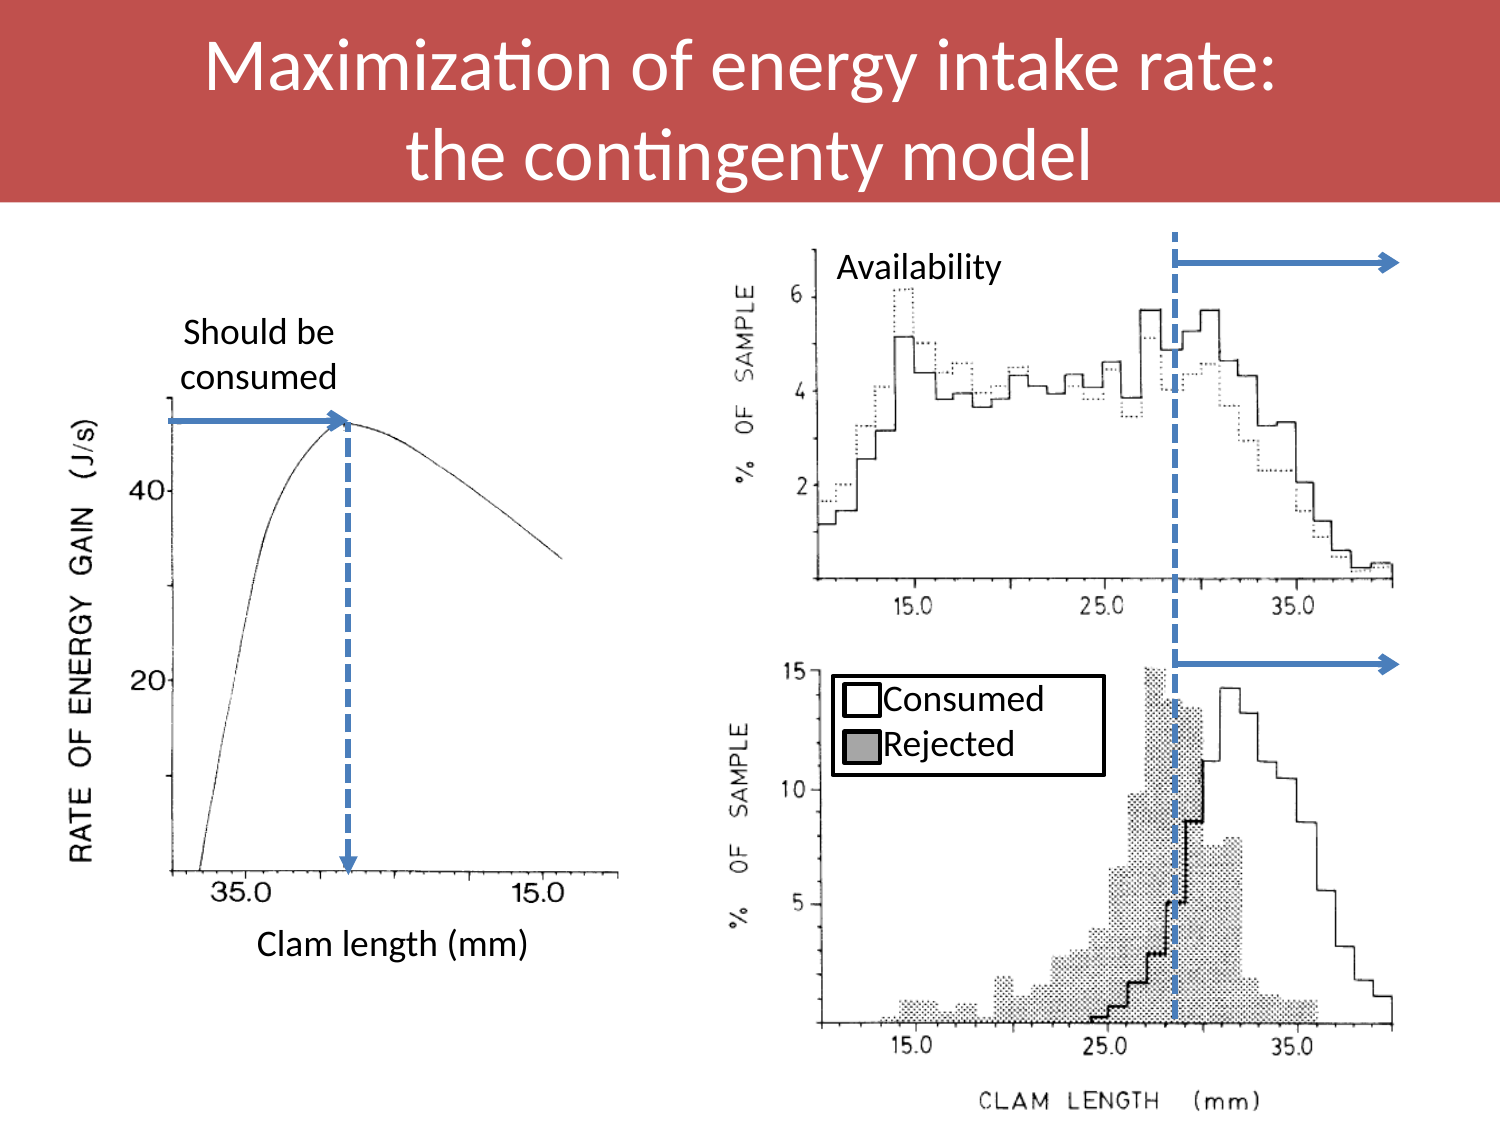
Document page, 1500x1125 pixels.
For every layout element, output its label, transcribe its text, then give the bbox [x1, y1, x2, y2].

picture [702, 231, 1424, 1122]
text_box Should be consumed [164, 299, 354, 383]
text_box Clam length (mm) [242, 926, 573, 971]
text_box Maximization of energy intake rate: the contingenty model [0, 0, 1500, 203]
picture [7, 385, 644, 919]
